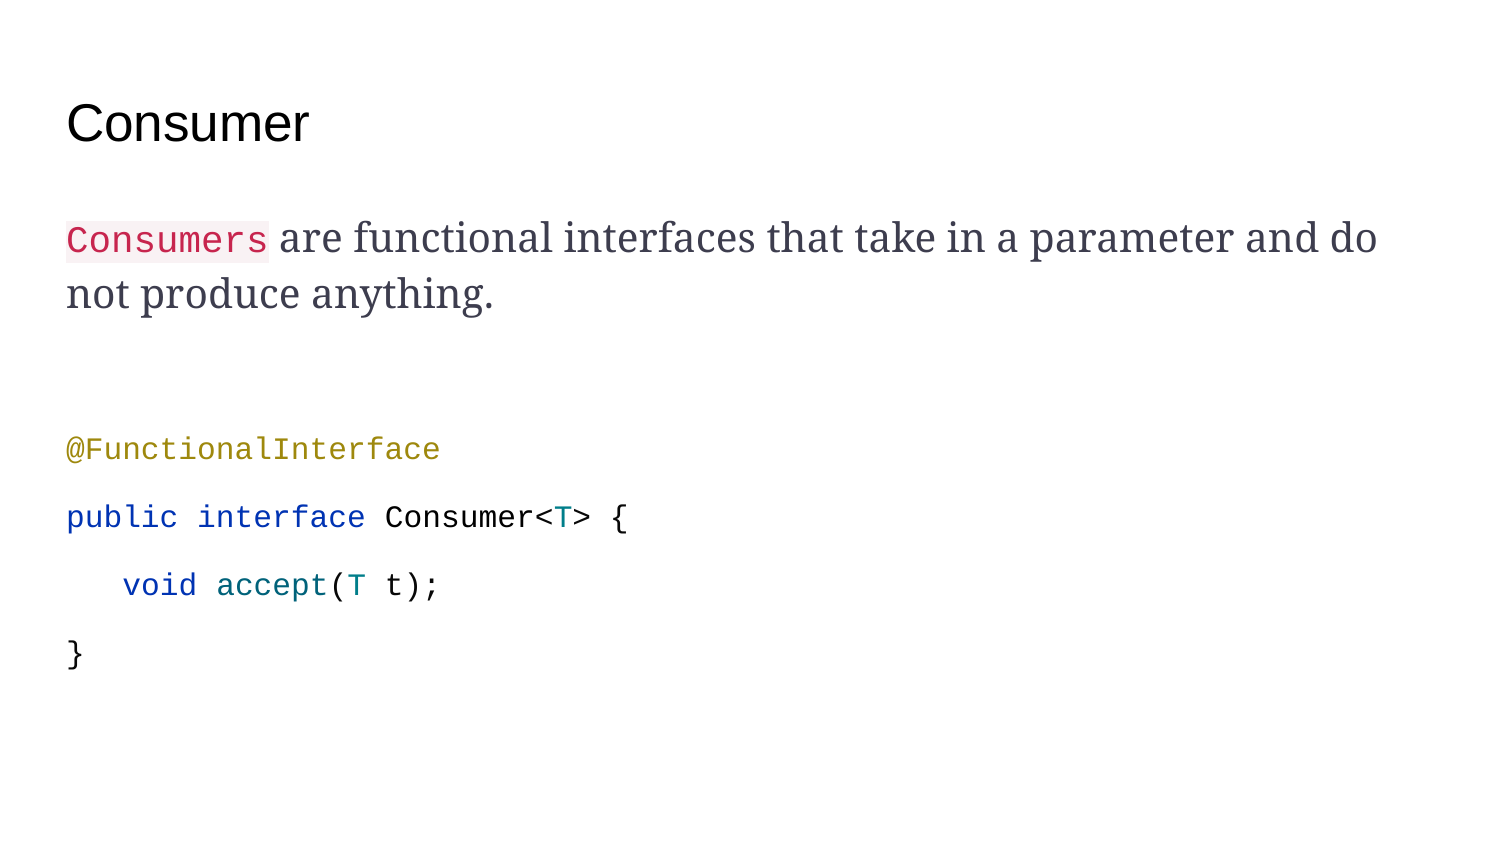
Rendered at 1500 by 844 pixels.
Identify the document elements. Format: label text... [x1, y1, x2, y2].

title Consumer [51, 72, 1449, 167]
list Consumers are functional interfaces that take in a parameter and do not produce anything. @FunctionalInterface public interface Consumer<T> { void accept(T t); } [51, 189, 1449, 750]
